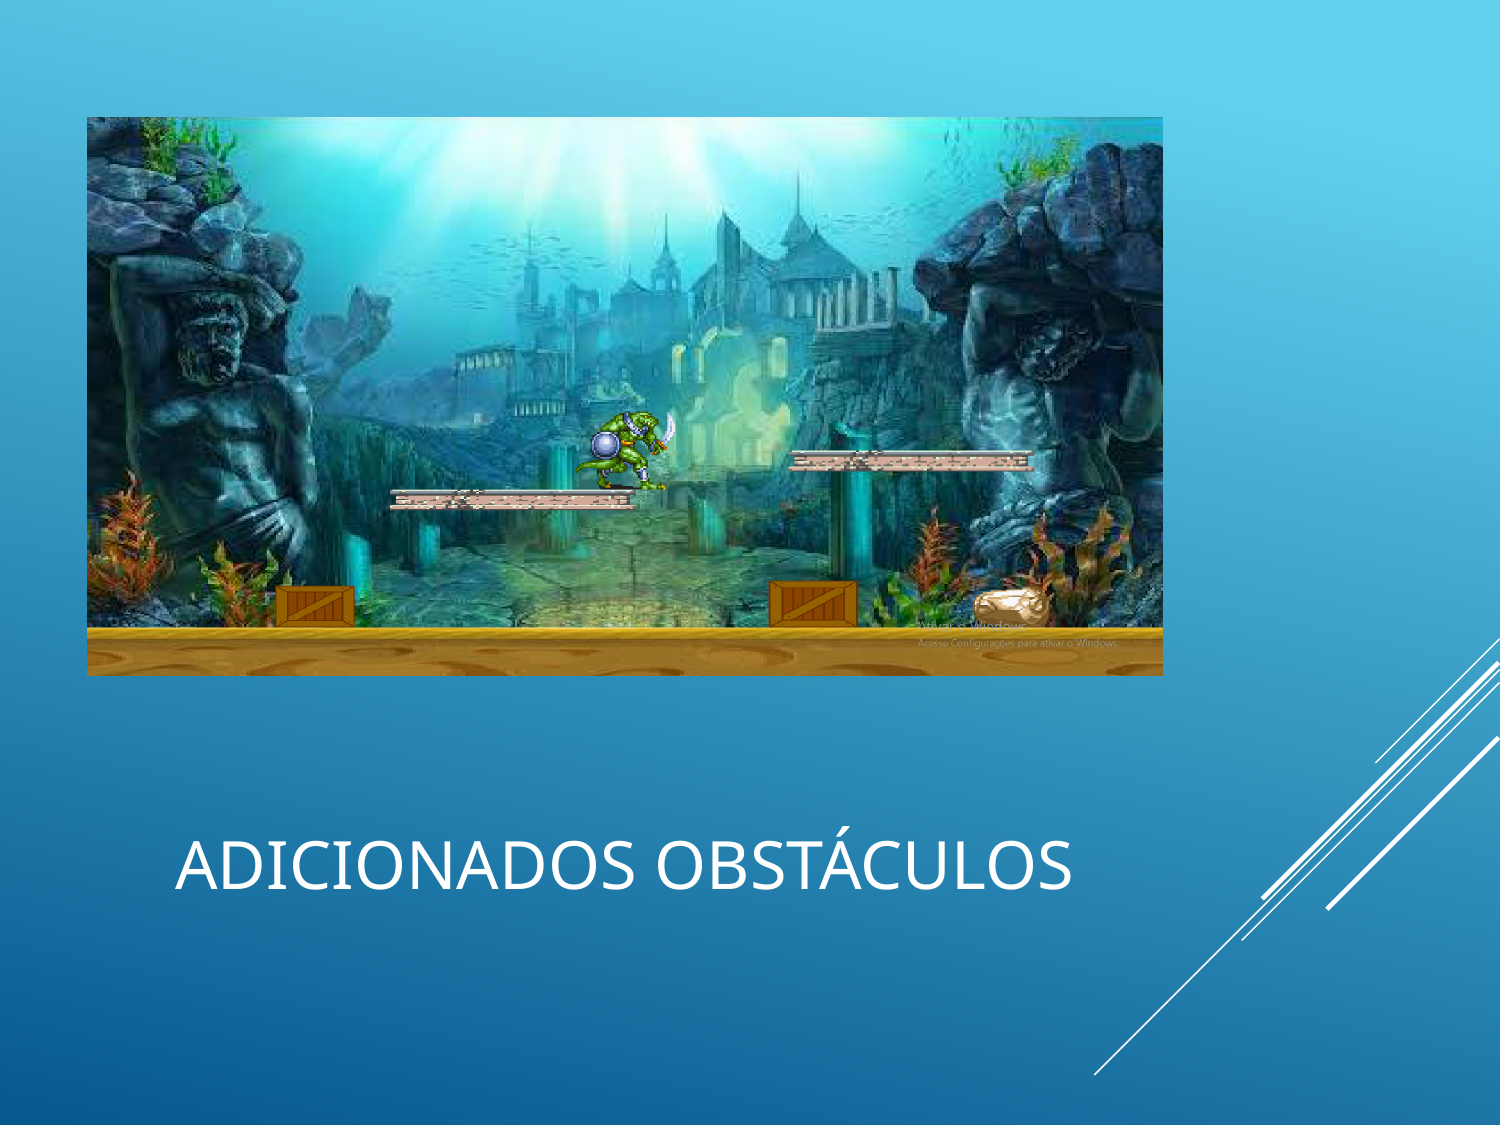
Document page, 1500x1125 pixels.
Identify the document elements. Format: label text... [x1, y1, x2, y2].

title ADICIONADOS OBSTÁCULOS [87, 737, 1163, 988]
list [87, 117, 1163, 676]
